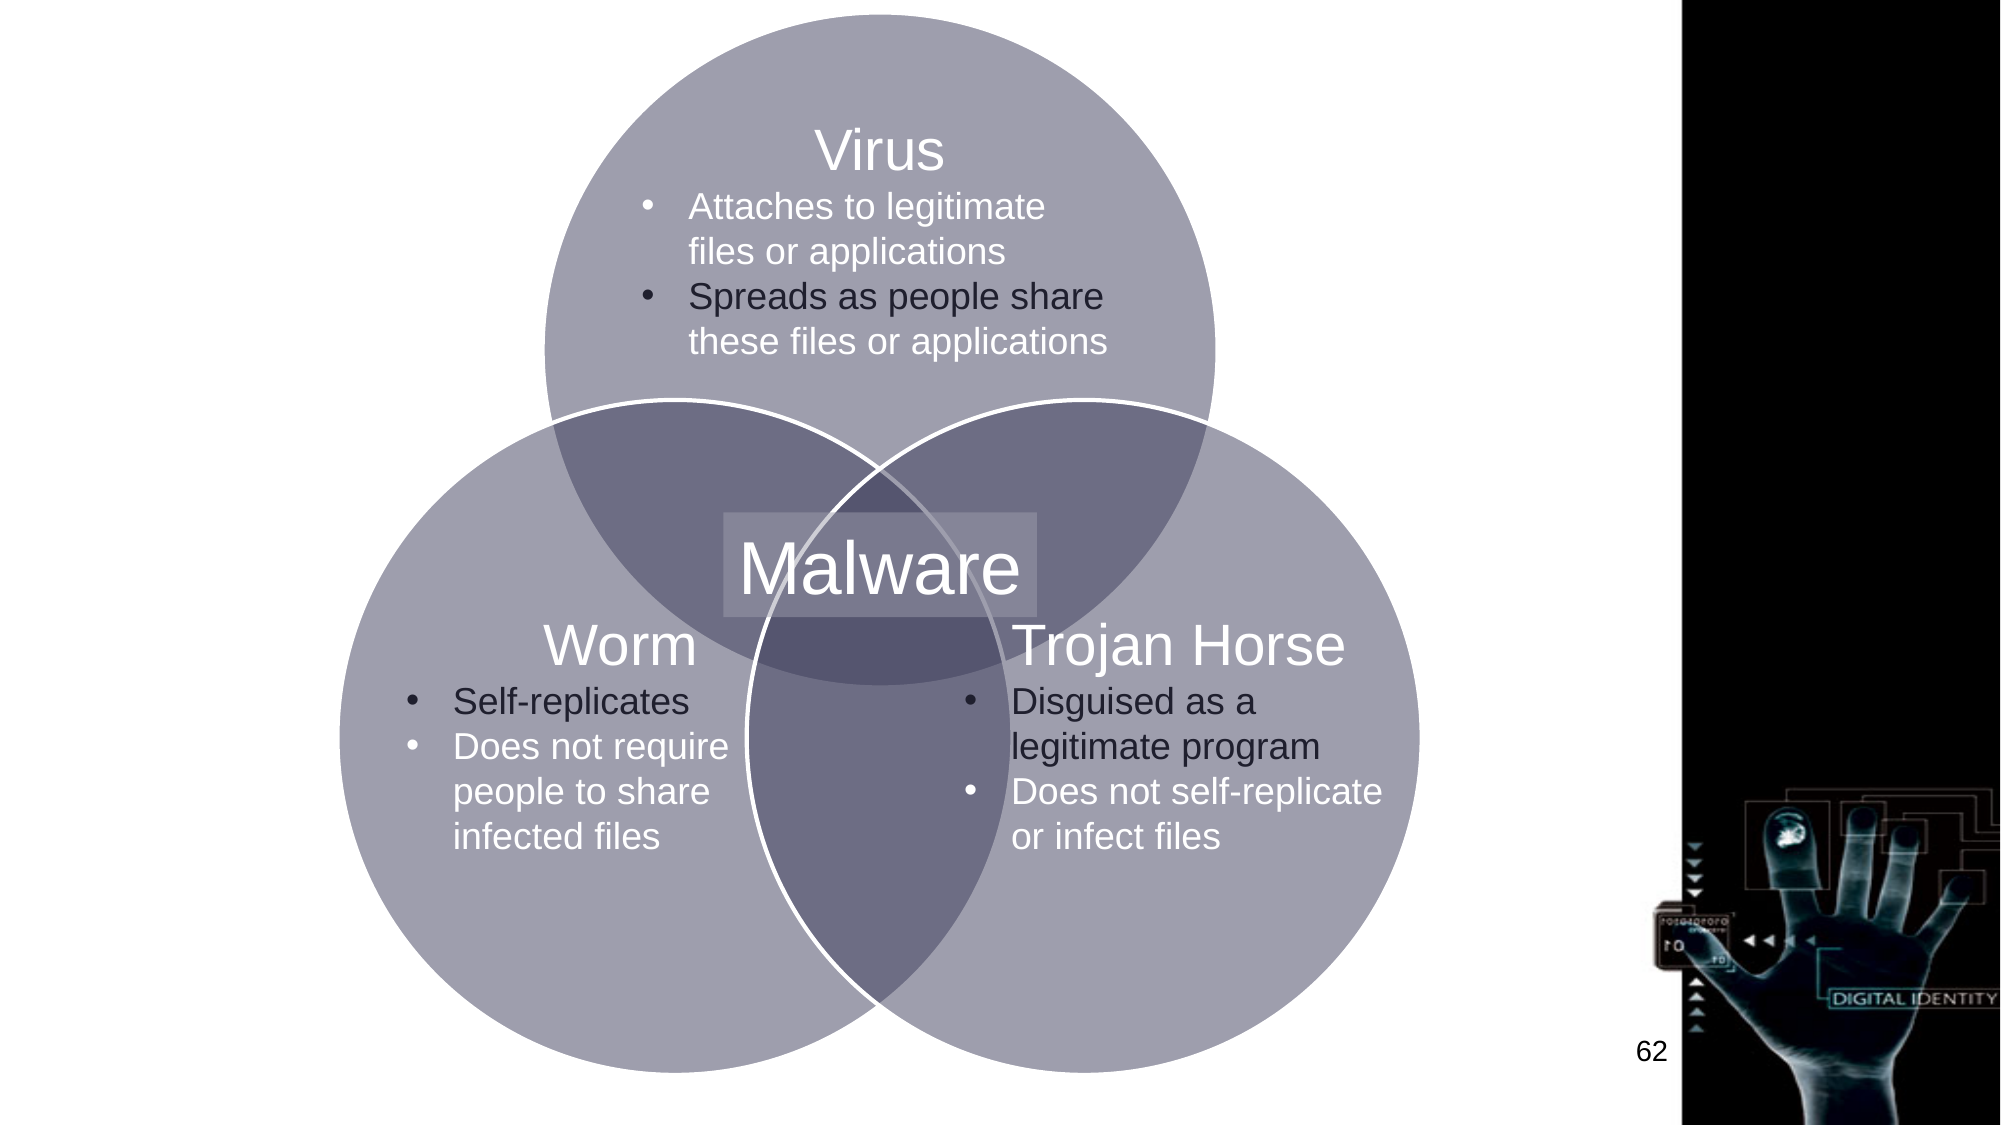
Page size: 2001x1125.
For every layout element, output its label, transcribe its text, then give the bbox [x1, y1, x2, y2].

text_box [830, 397, 1395, 600]
text_box [335, 397, 879, 1078]
text_box Trojan Horse Disguised as a legitimate program Does not self-replicate or infect files [949, 600, 1410, 910]
text_box Virus Attaches to legitimate files or applications Spreads as people share these files or applications [540, 10, 1220, 466]
slide_number 62 [1416, 1024, 1684, 1101]
text_box Malware [723, 512, 1037, 618]
text_box [1410, 641, 1424, 834]
text_box [791, 618, 1377, 1078]
picture [0, 0, 2001, 1125]
text_box Worm Self-replicates Does not require people to share infected files [391, 600, 851, 910]
